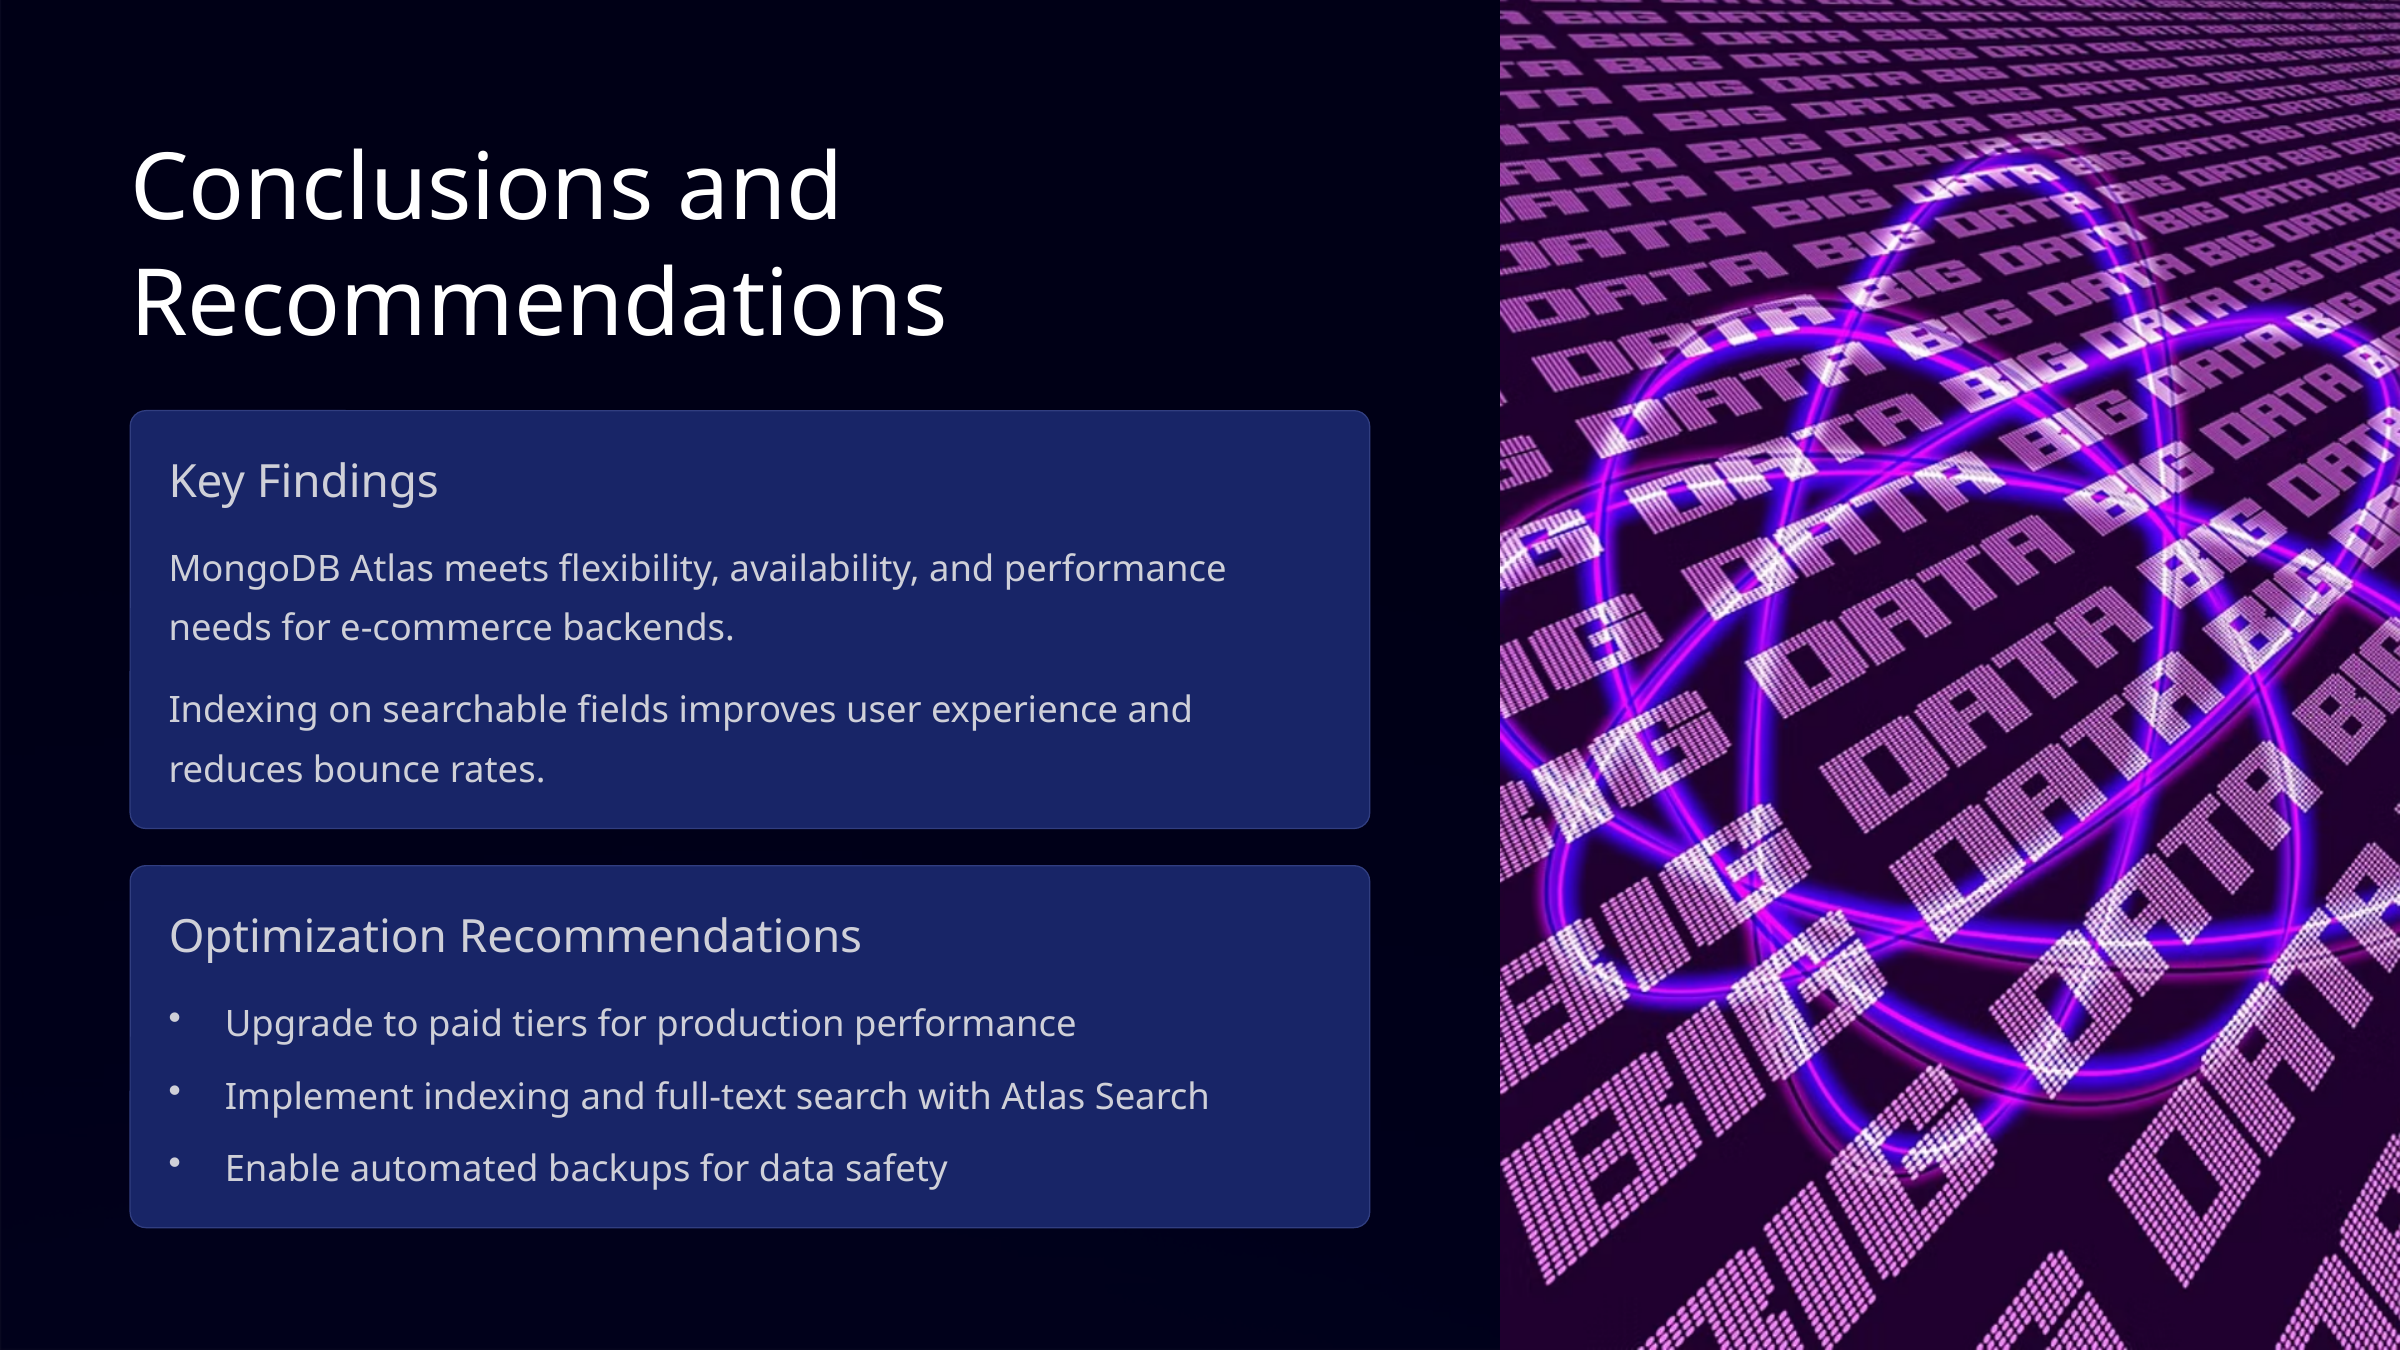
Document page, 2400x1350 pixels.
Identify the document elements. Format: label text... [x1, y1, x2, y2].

text_box MongoDB Atlas meets flexibility, availability, and performance needs for e-commerce backends. [168, 529, 1332, 649]
text_box Key Findings [168, 449, 634, 508]
text_box [130, 410, 1370, 829]
text_box Upgrade to paid tiers for production performance [168, 984, 1332, 1044]
text_box Conclusions and Recommendations [130, 122, 1370, 355]
text_box [130, 865, 1370, 1228]
text_box Enable automated backups for data safety [168, 1129, 1332, 1190]
picture [1499, 0, 2400, 1350]
text_box Implement indexing and full-text search with Atlas Search [168, 1057, 1332, 1117]
text_box Optimization Recommendations [168, 904, 838, 963]
text_box Indexing on searchable fields improves user experience and reduces bounce rates. [168, 670, 1332, 790]
